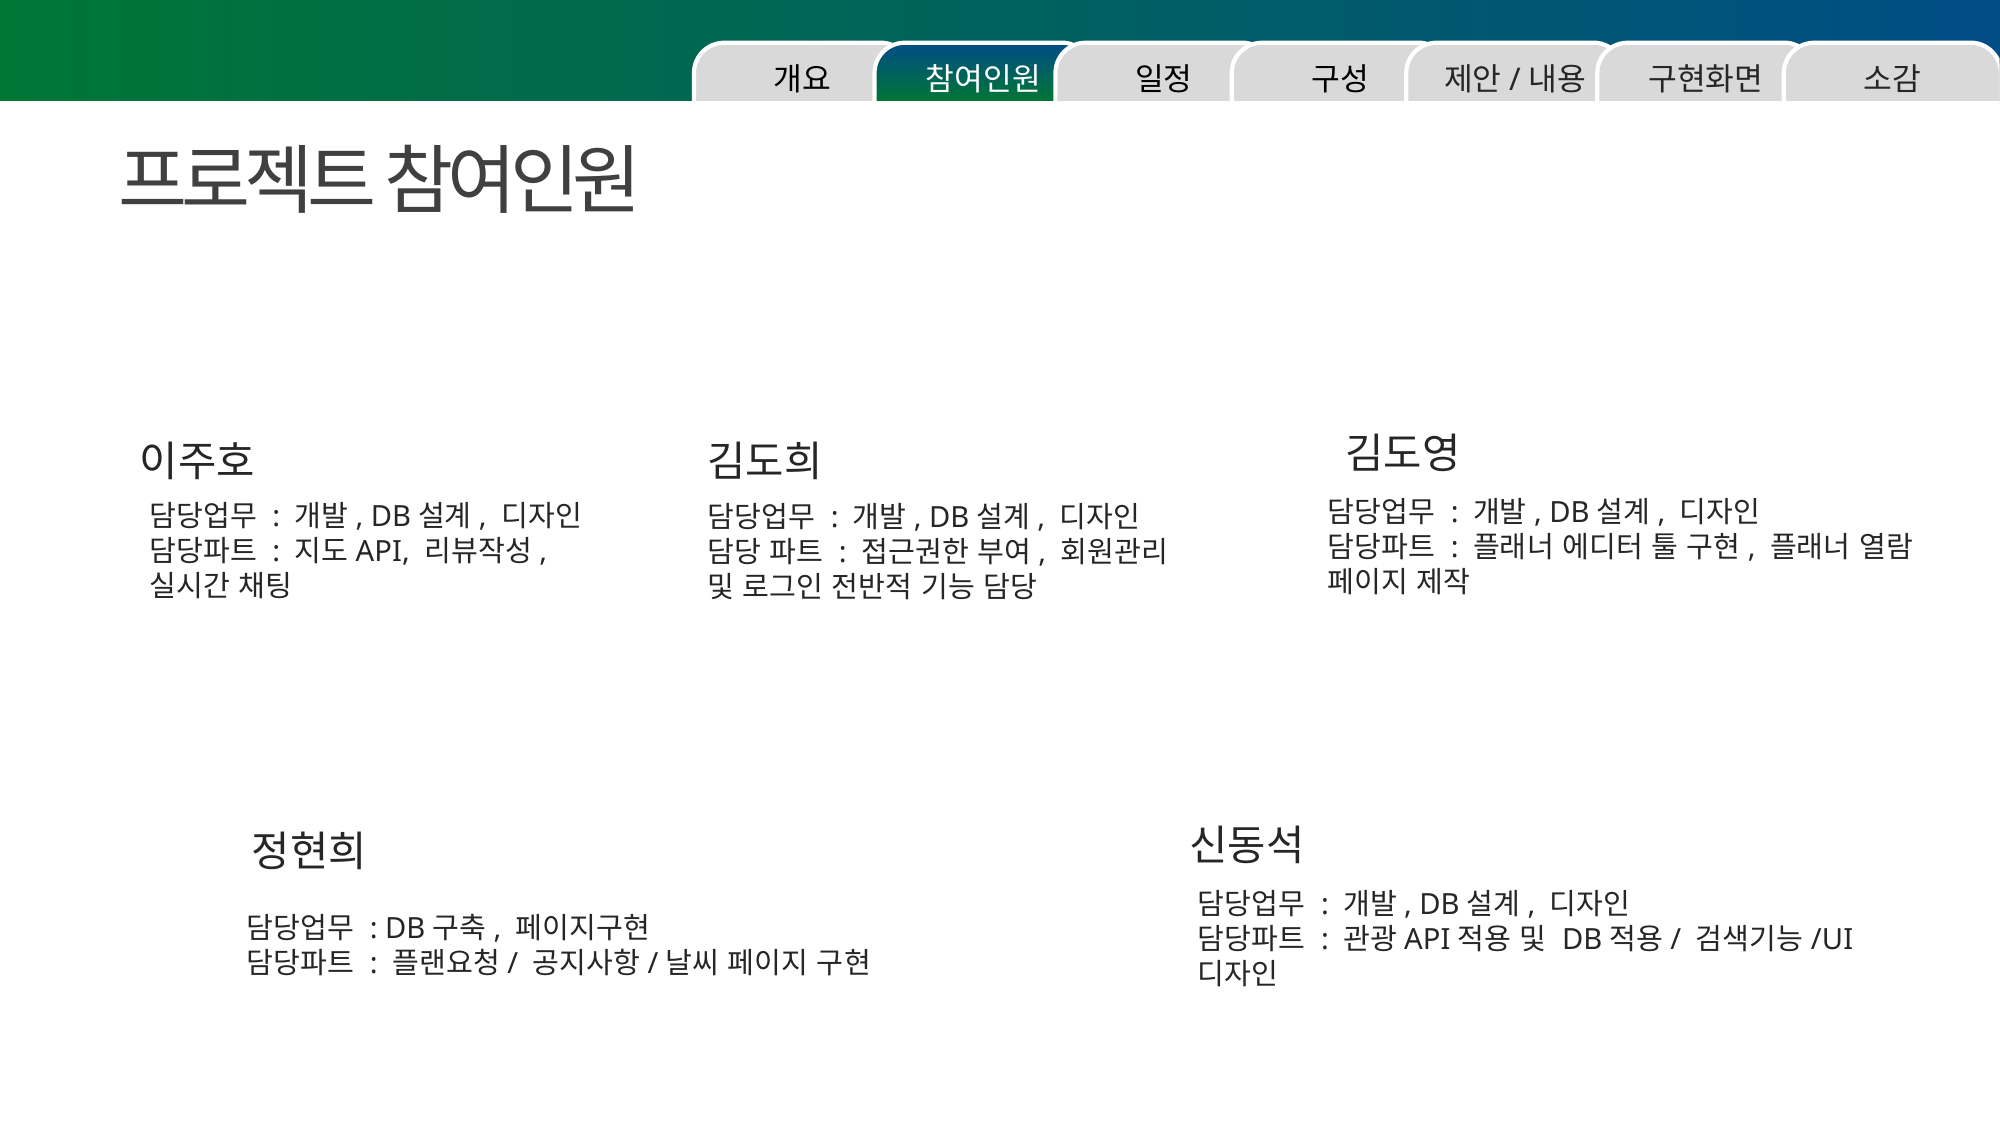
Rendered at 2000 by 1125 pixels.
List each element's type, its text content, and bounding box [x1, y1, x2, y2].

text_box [1315, 0, 1377, 727]
text_box [0, 0, 1310, 103]
text_box 담당업무 : 개발, DB설계, 디자인 담당 파트 : 접근권한 부여, 회원관리 및 로그인 전반적 기능 담당 [692, 527, 1196, 610]
text_box 담당업무 : DB구축, 페이지구현 담당파트 : 플랜요청/ 공지사항/날씨 페이지 구현 [232, 928, 953, 960]
text_box 담당업무 : 개발, DB설계, 디자인 담당파트 : 지도API, 리뷰작성, 실시간 채팅 [134, 518, 611, 582]
text_box 이주호 [124, 432, 397, 488]
text_box 김도희 [692, 432, 965, 488]
text_box 김도영 [1380, 424, 1603, 480]
text_box [1380, 0, 2000, 57]
text_box 담당업무 : 개발, DB설계, 디자인 담당파트 : 플래너 에디터 툴 구현, 플래너 열람 페이지 제작 [1380, 518, 1992, 573]
text_box 신동석 [1174, 816, 1447, 872]
text_box 담당업무 : 개발, DB설계, 디자인 담당파트 : 관광API적용 및 DB적용/ 검색기능/UI 디자인 [1183, 910, 1874, 965]
text_box 프로젝트 참여인원 [104, 125, 657, 231]
text_box 정현희 [236, 834, 674, 866]
